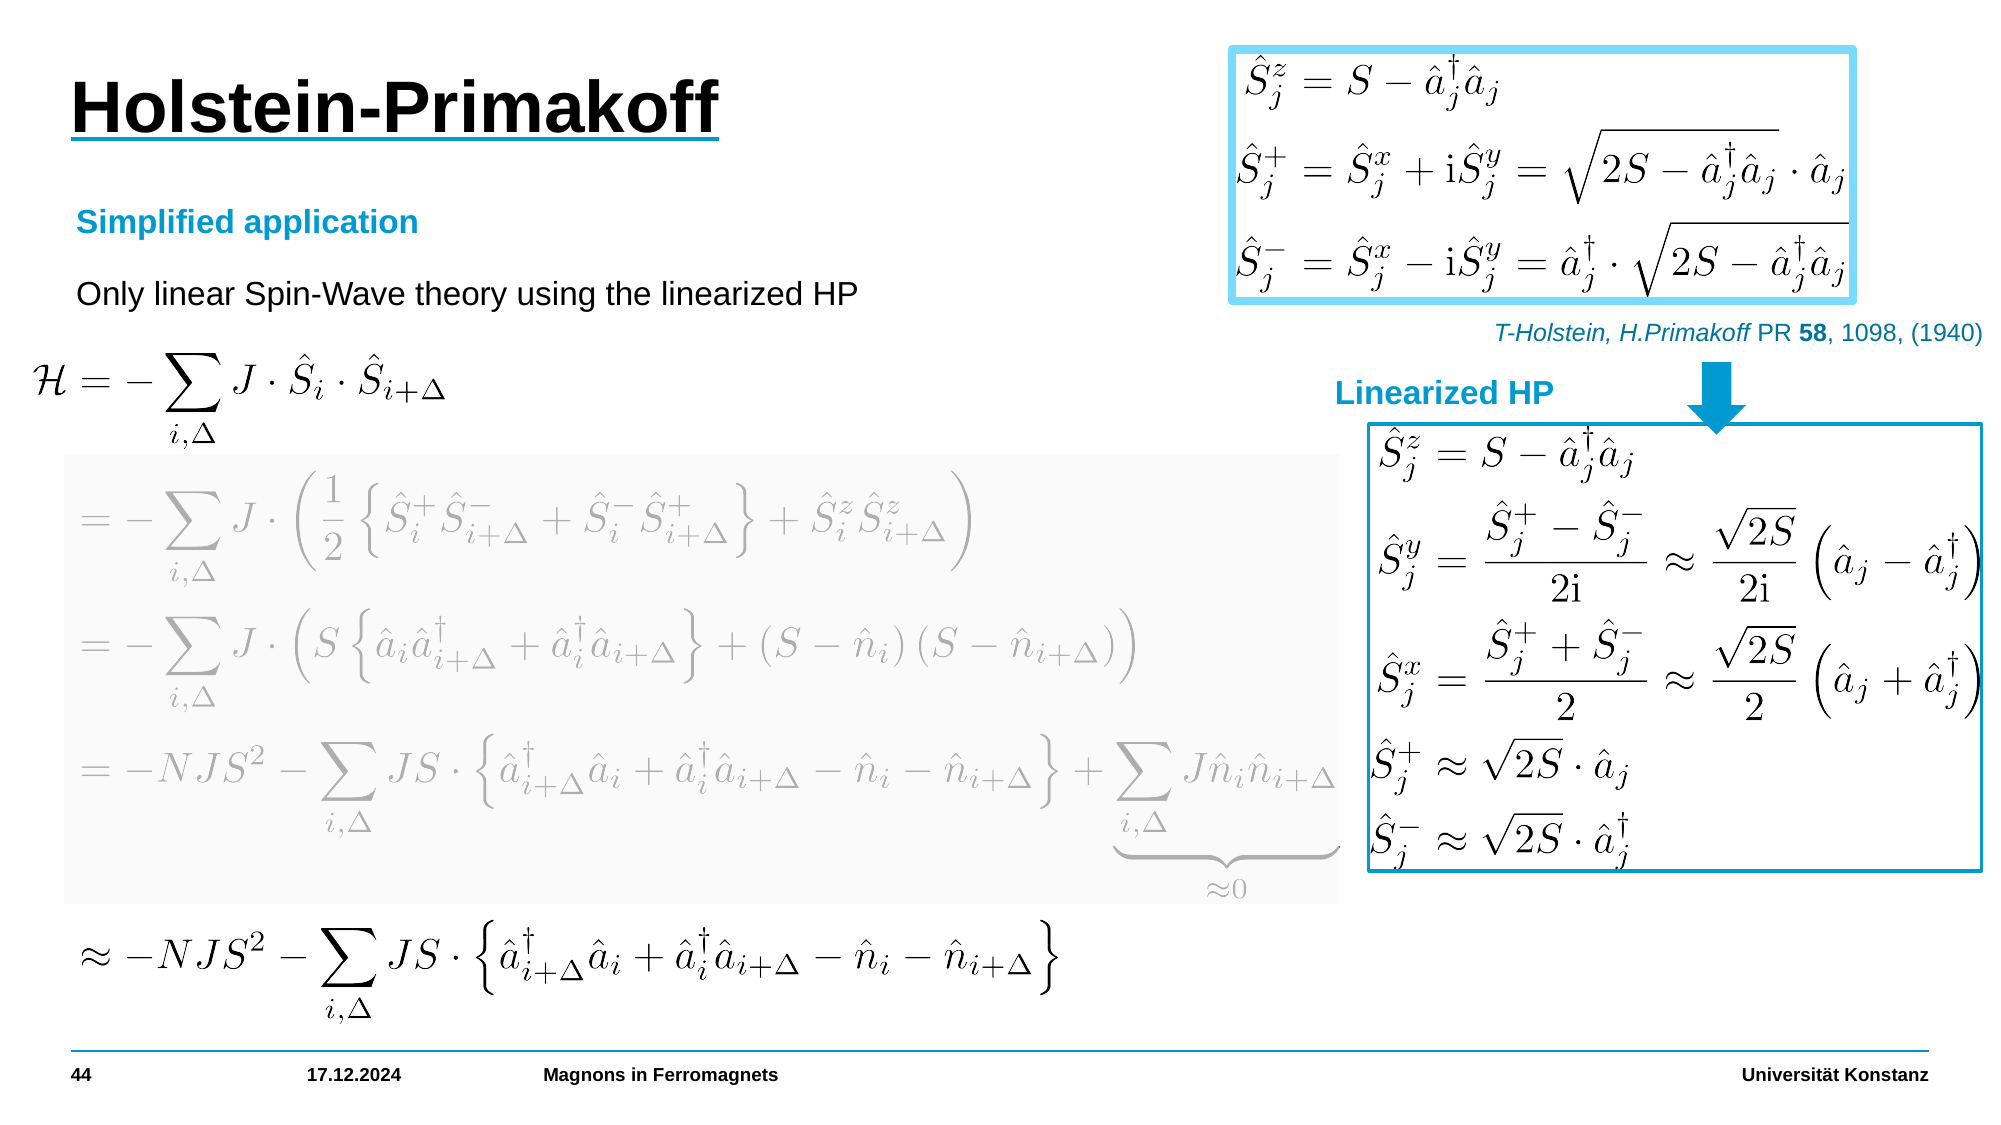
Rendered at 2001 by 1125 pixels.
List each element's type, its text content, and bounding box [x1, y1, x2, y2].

picture [1371, 427, 1979, 868]
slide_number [306, 1058, 512, 1094]
list Linearized HP [1334, 367, 2000, 1041]
footer Magnons in Ferromagnets [543, 1058, 1489, 1094]
list Simplified application Only linear Spin-Wave theory using the linearized HP [76, 196, 990, 352]
title Holstein-Primakoff [70, 66, 1228, 268]
text_box [1685, 359, 1749, 423]
slide_number 44 [70, 1058, 276, 1094]
picture [1235, 53, 1849, 298]
picture [32, 353, 1341, 1025]
text_box T-Holstein, H.Primakoff PR 58, 1098, (1940) [1479, 309, 1999, 354]
